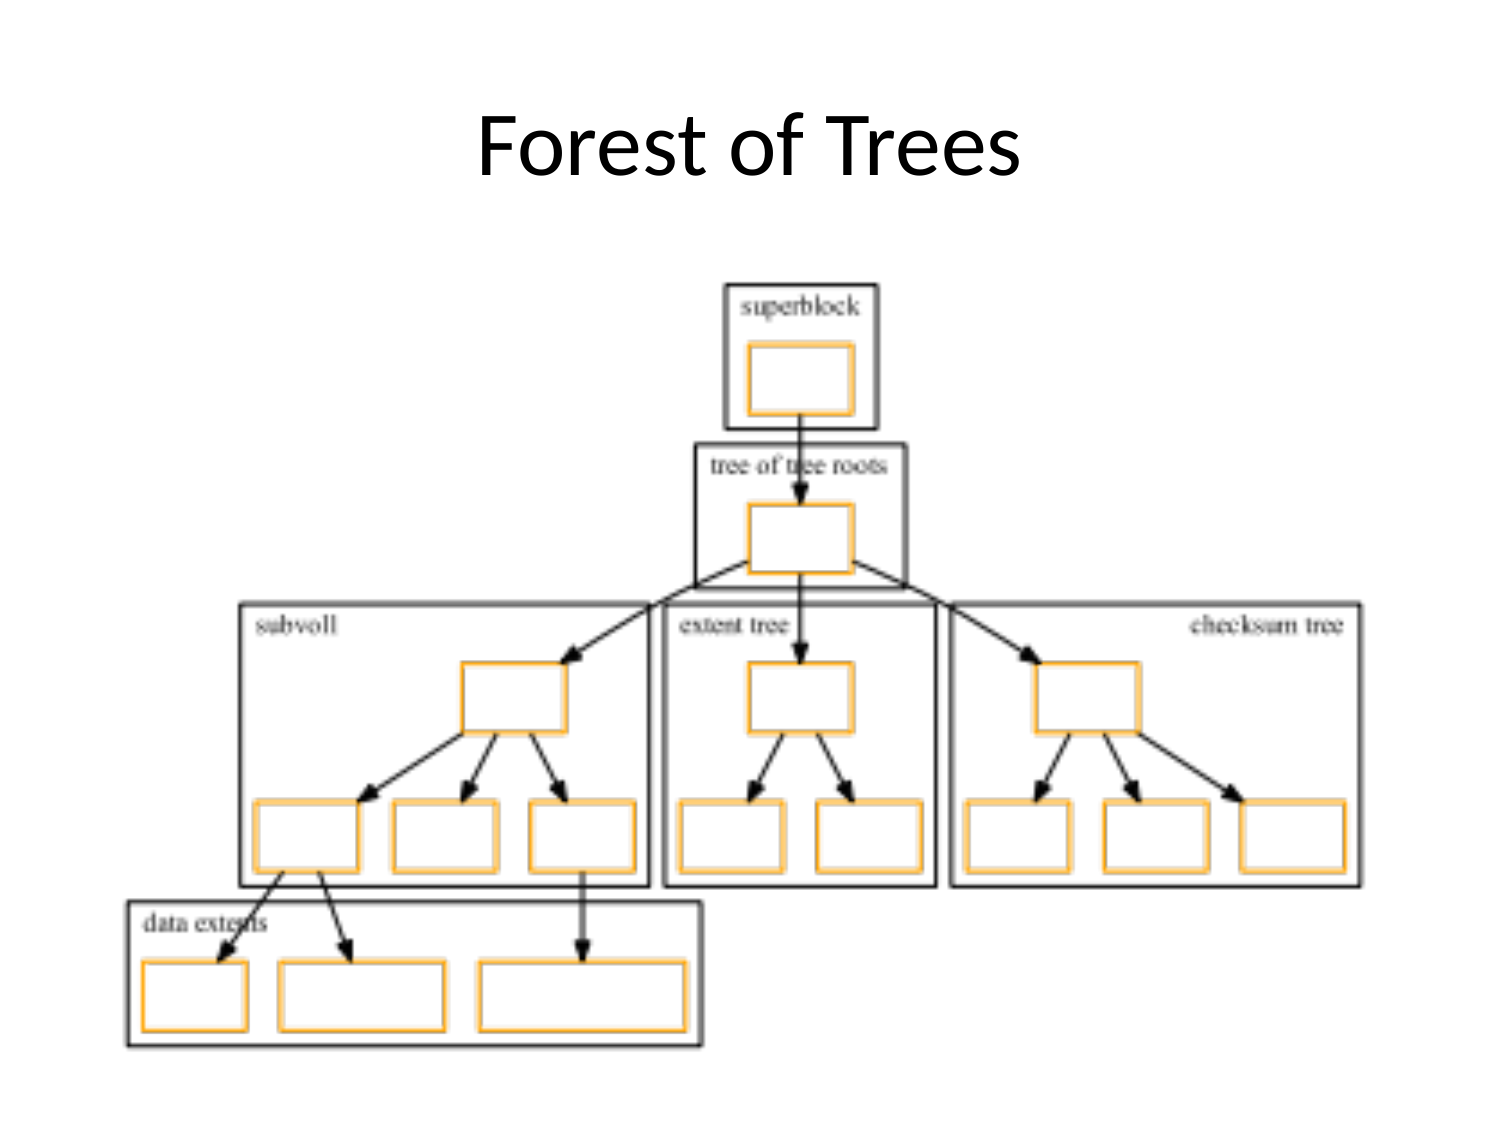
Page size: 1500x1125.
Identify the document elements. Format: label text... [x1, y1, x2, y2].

picture [42, 259, 1427, 1092]
title Forest of Trees [75, 45, 1425, 233]
